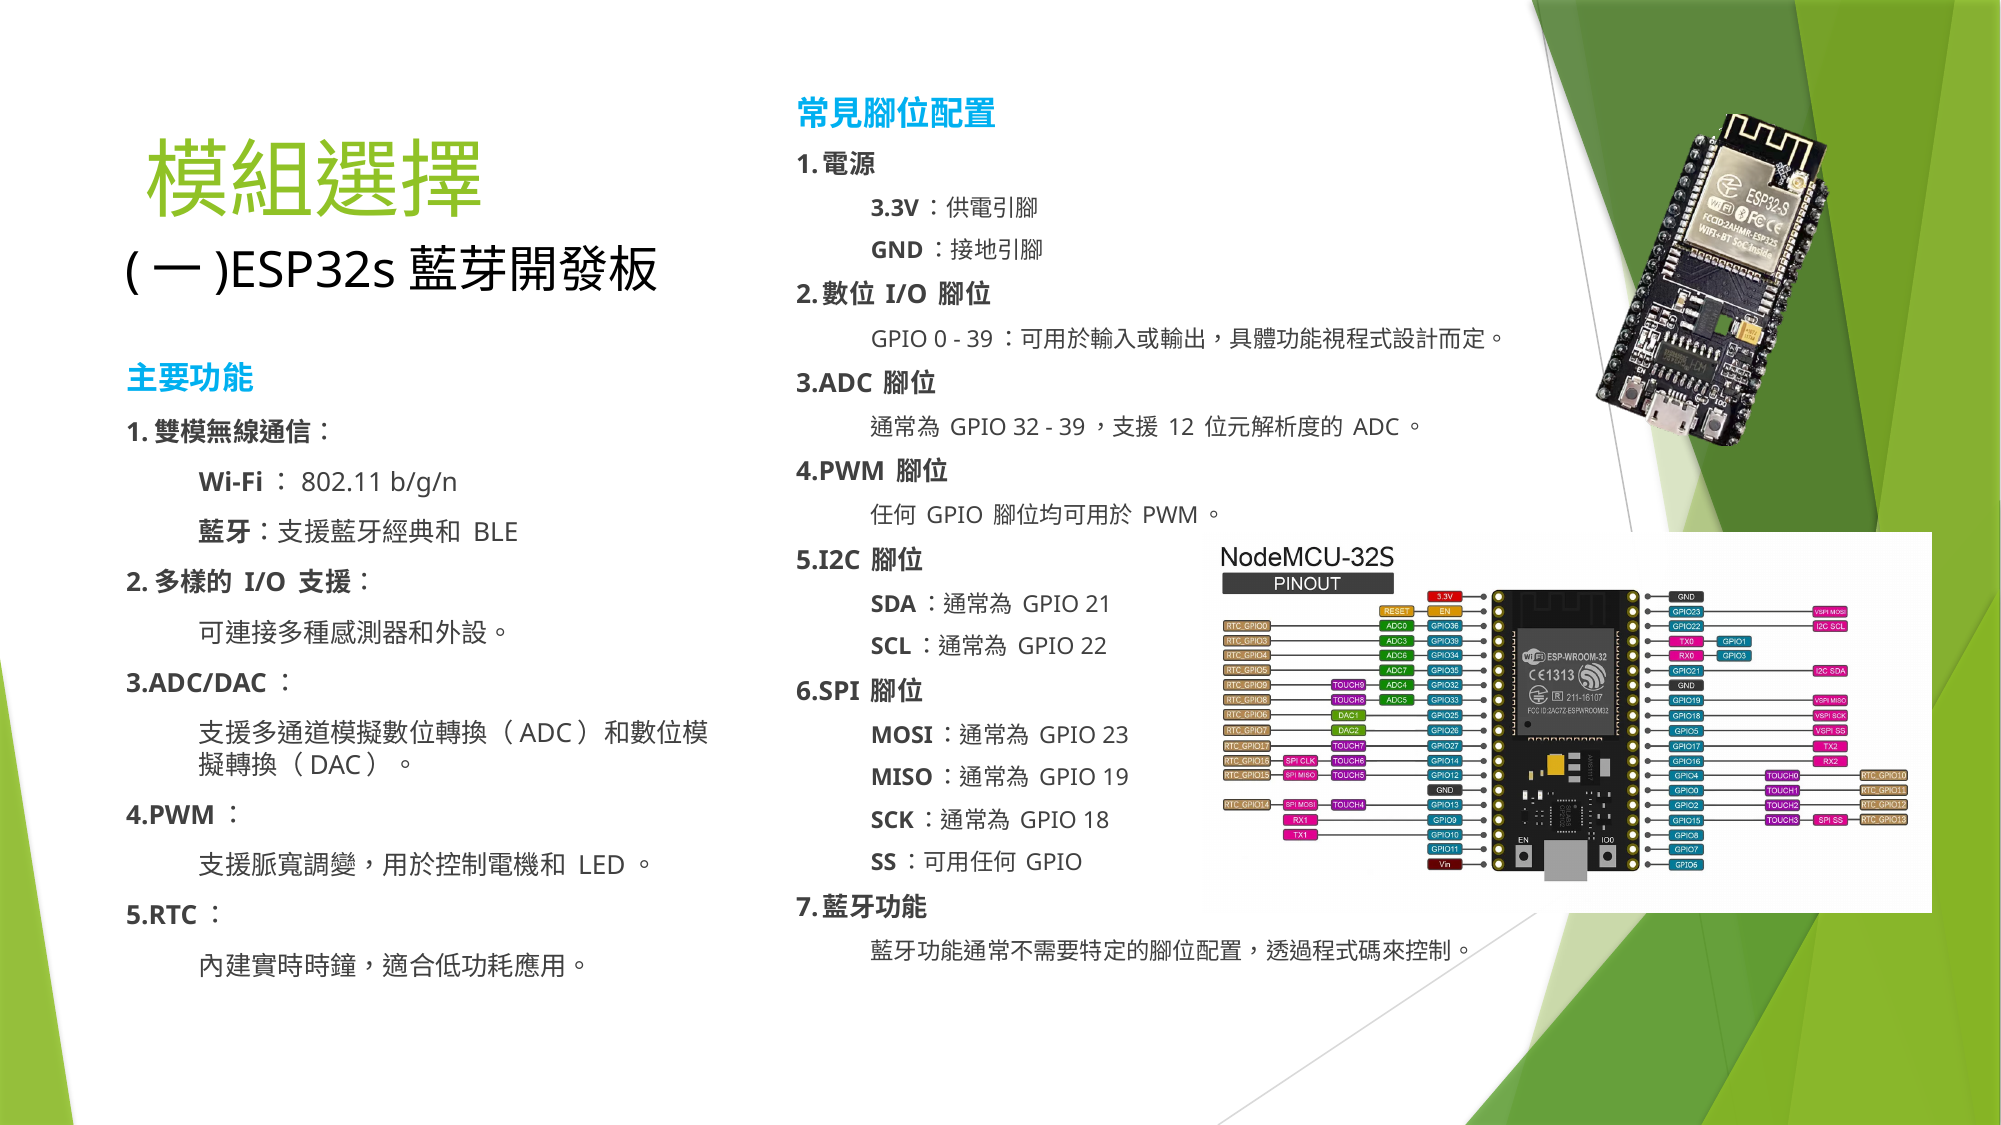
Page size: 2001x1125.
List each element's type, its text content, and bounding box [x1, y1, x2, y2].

text_box (一)ESP32s藍芽開發板 [111, 229, 703, 305]
list 主要功能 1.雙模無線通信： Wi-Fi：802.11 b/g/n 藍牙：支援藍牙經典和 BLE 2.多樣的 I/O 支援： 可連接多種感測器和外設。 3.ADC/DAC： 支援多通道模擬數位轉換（ADC）和數位模擬轉換（DAC）。 4.PWM： 支援脈寬調變，用於控制電機和 LED。 5.RTC： 內建實時時鐘，適合低功耗應用。 [111, 350, 744, 992]
title 模組選擇 [129, 116, 763, 327]
picture [1526, 93, 1890, 459]
picture [1201, 532, 1933, 914]
list 常見腳位配置 1.電源 3.3V：供電引腳 GND：接地引腳 2.數位 I/O 腳位 GPIO 0 - 39：可用於輸入或輸出，具體功能視程式設計而定。 3.ADC 腳位 通常為 GPIO 32 - 39，支援 12 位元解析度的 ADC。 4.PWM 腳位 任何 GPIO 腳位均可用於 PWM。 5.I2C 腳位 SDA：通常為 GPIO 21 SCL：通常為 GPIO 22 6.SPI 腳位 MOSI：通常為 GPIO 23 MISO：通常為 GPIO 19 SCK：通常為 GPIO 18 SS：可用任何 GPIO 7.藍牙功能 藍牙功能通常不需要特定的腳位配置，透過程式碼來控制。 [780, 84, 1522, 991]
